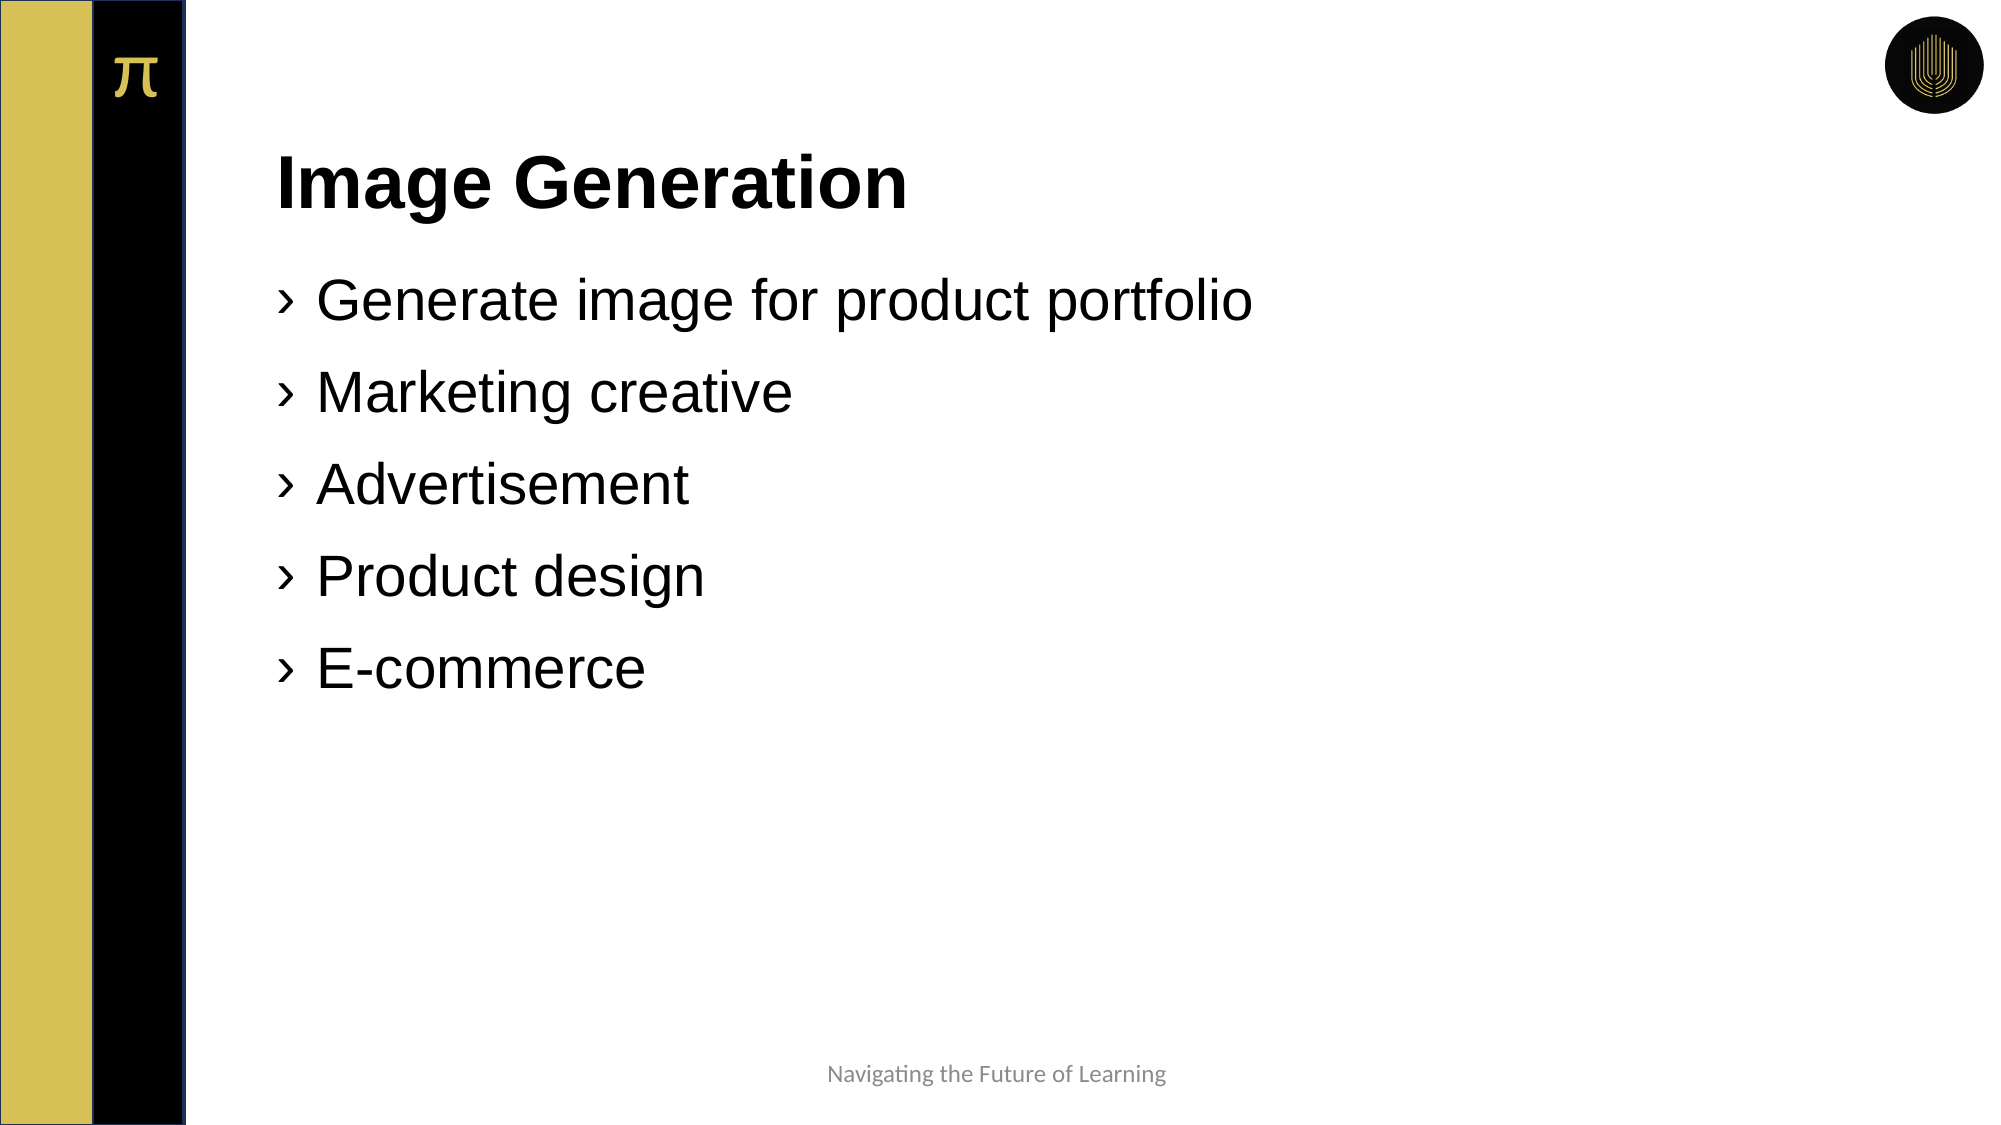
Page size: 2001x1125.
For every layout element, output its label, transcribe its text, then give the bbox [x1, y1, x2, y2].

text_box [0, 0, 92, 1125]
footer Navigating the Future of Learning [662, 1042, 1338, 1103]
text_box π [98, 7, 172, 122]
text_box Image Generation [261, 29, 1867, 233]
picture [1837, 0, 2000, 164]
text_box [92, 0, 184, 1125]
text_box Generate image for product portfolio Marketing creative Advertisement Product design E-commerce [261, 262, 1867, 1013]
